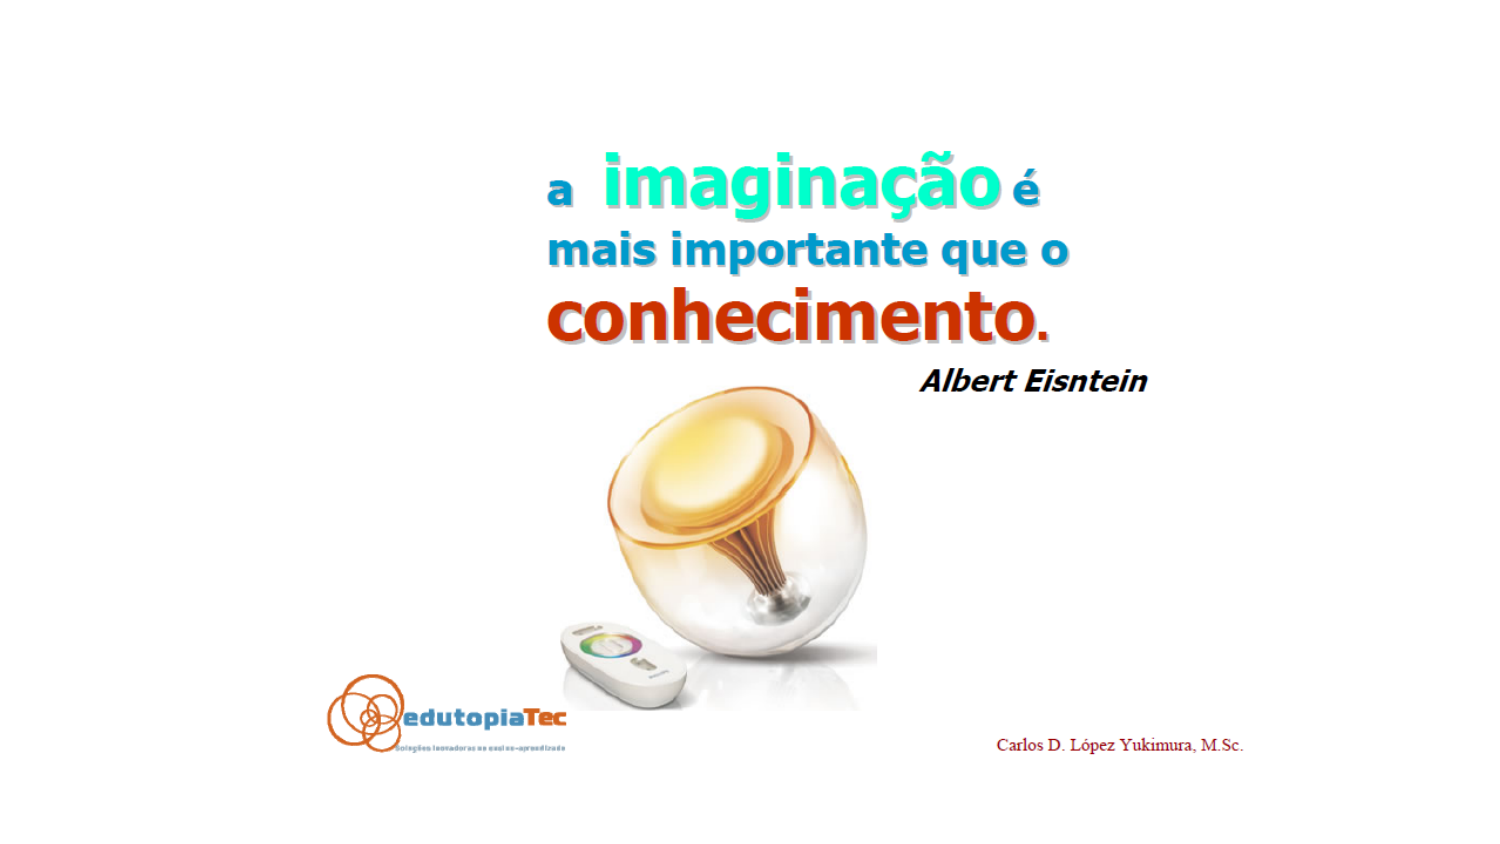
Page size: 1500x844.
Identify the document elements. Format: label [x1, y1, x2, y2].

picture [253, 49, 1282, 774]
